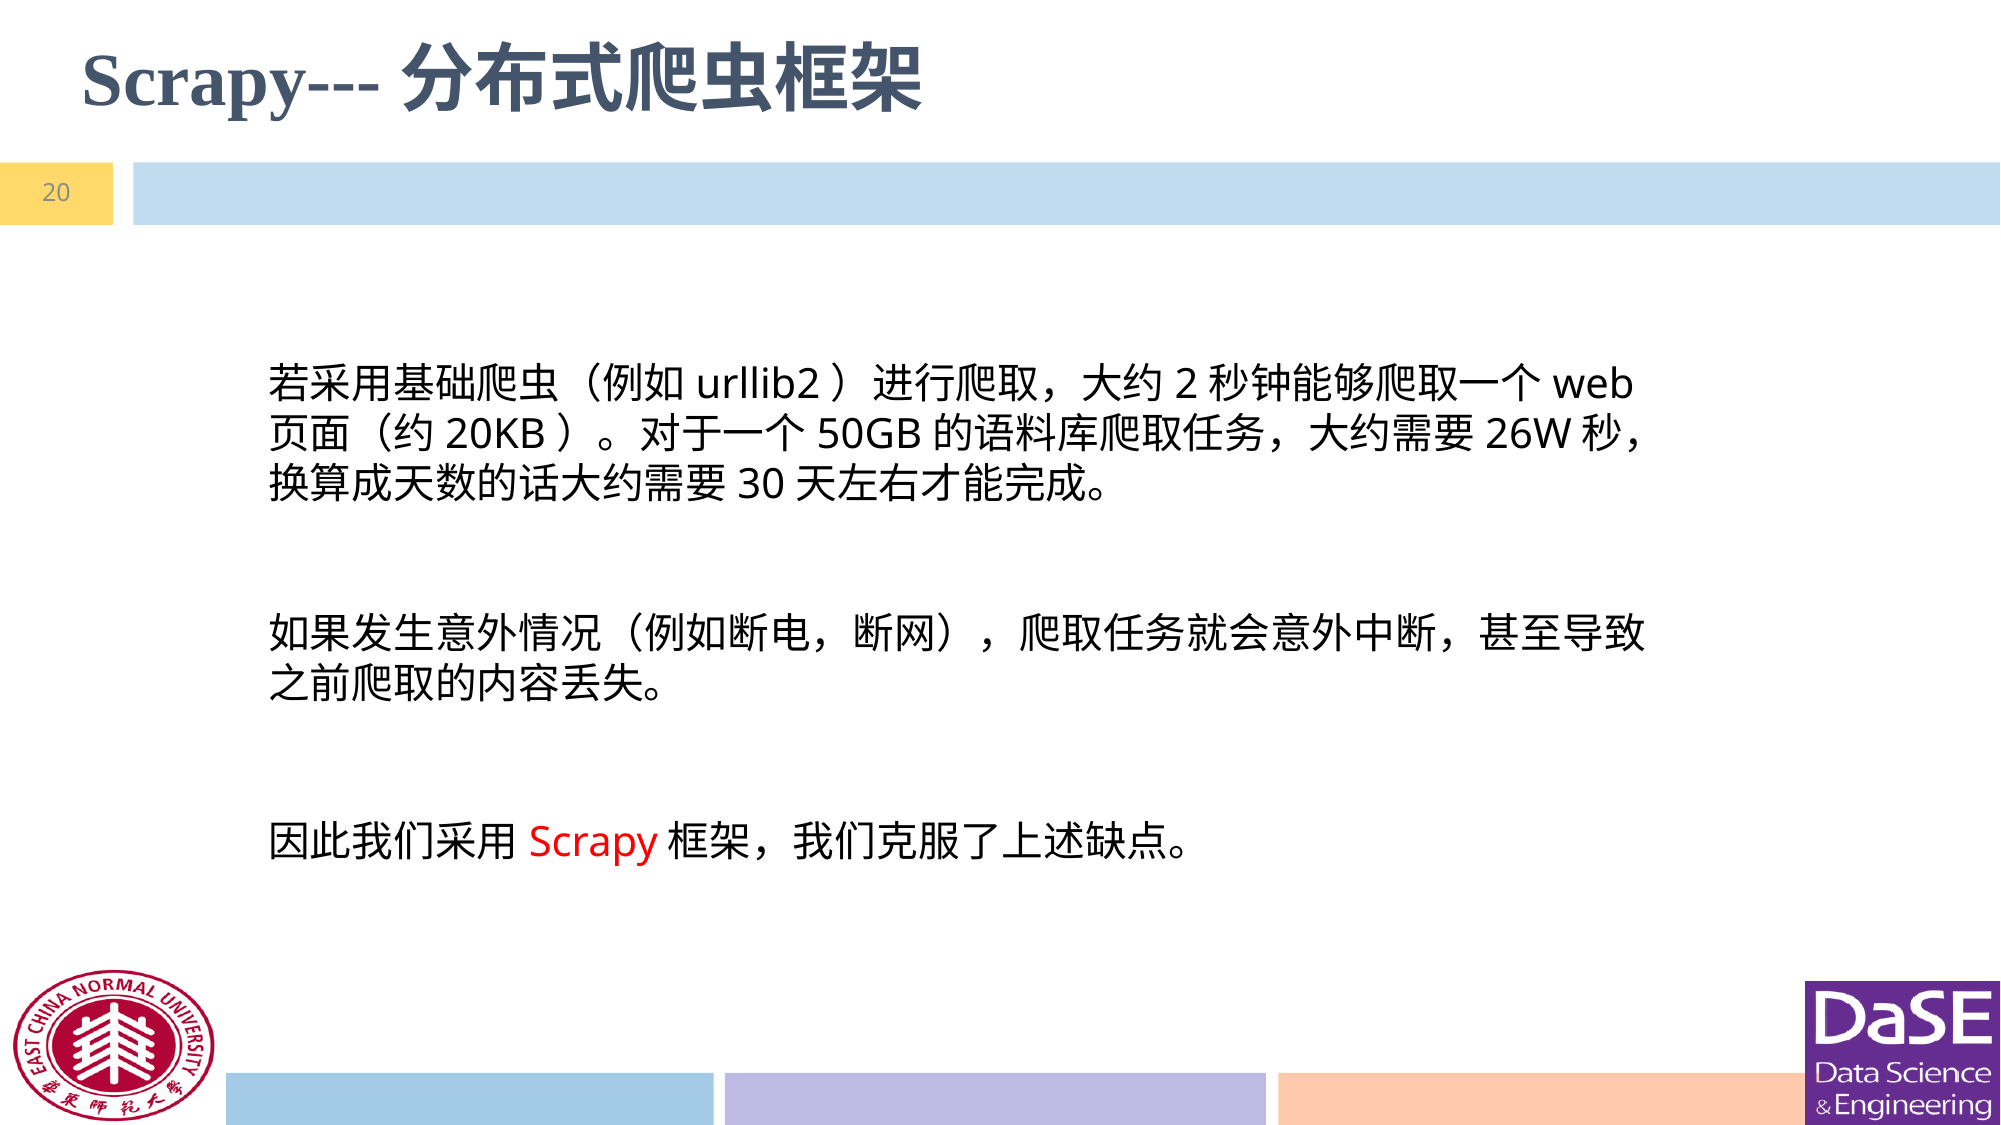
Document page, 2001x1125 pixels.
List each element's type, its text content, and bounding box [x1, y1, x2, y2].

picture [1805, 981, 2001, 1125]
slide_number 20 [0, 162, 113, 225]
text_box 因此我们采用Scrapy框架，我们克服了上述缺点。 [253, 806, 1612, 872]
picture [0, 960, 226, 1125]
title Scrapy---分布式爬虫框架 [66, 0, 1945, 175]
text_box 若采用基础爬虫（例如urllib2）进行爬取，大约2秒钟能够爬取一个web页面（约20KB）。对于一个50GB的语料库爬取任务，大约需要26W秒，换算成天数的话大约需要30天左右才能完成。 如果发生意外情况（例如断电，断网），爬取任务就会意外中断，甚至导致之前爬取的内容丢失。 [253, 349, 1676, 765]
